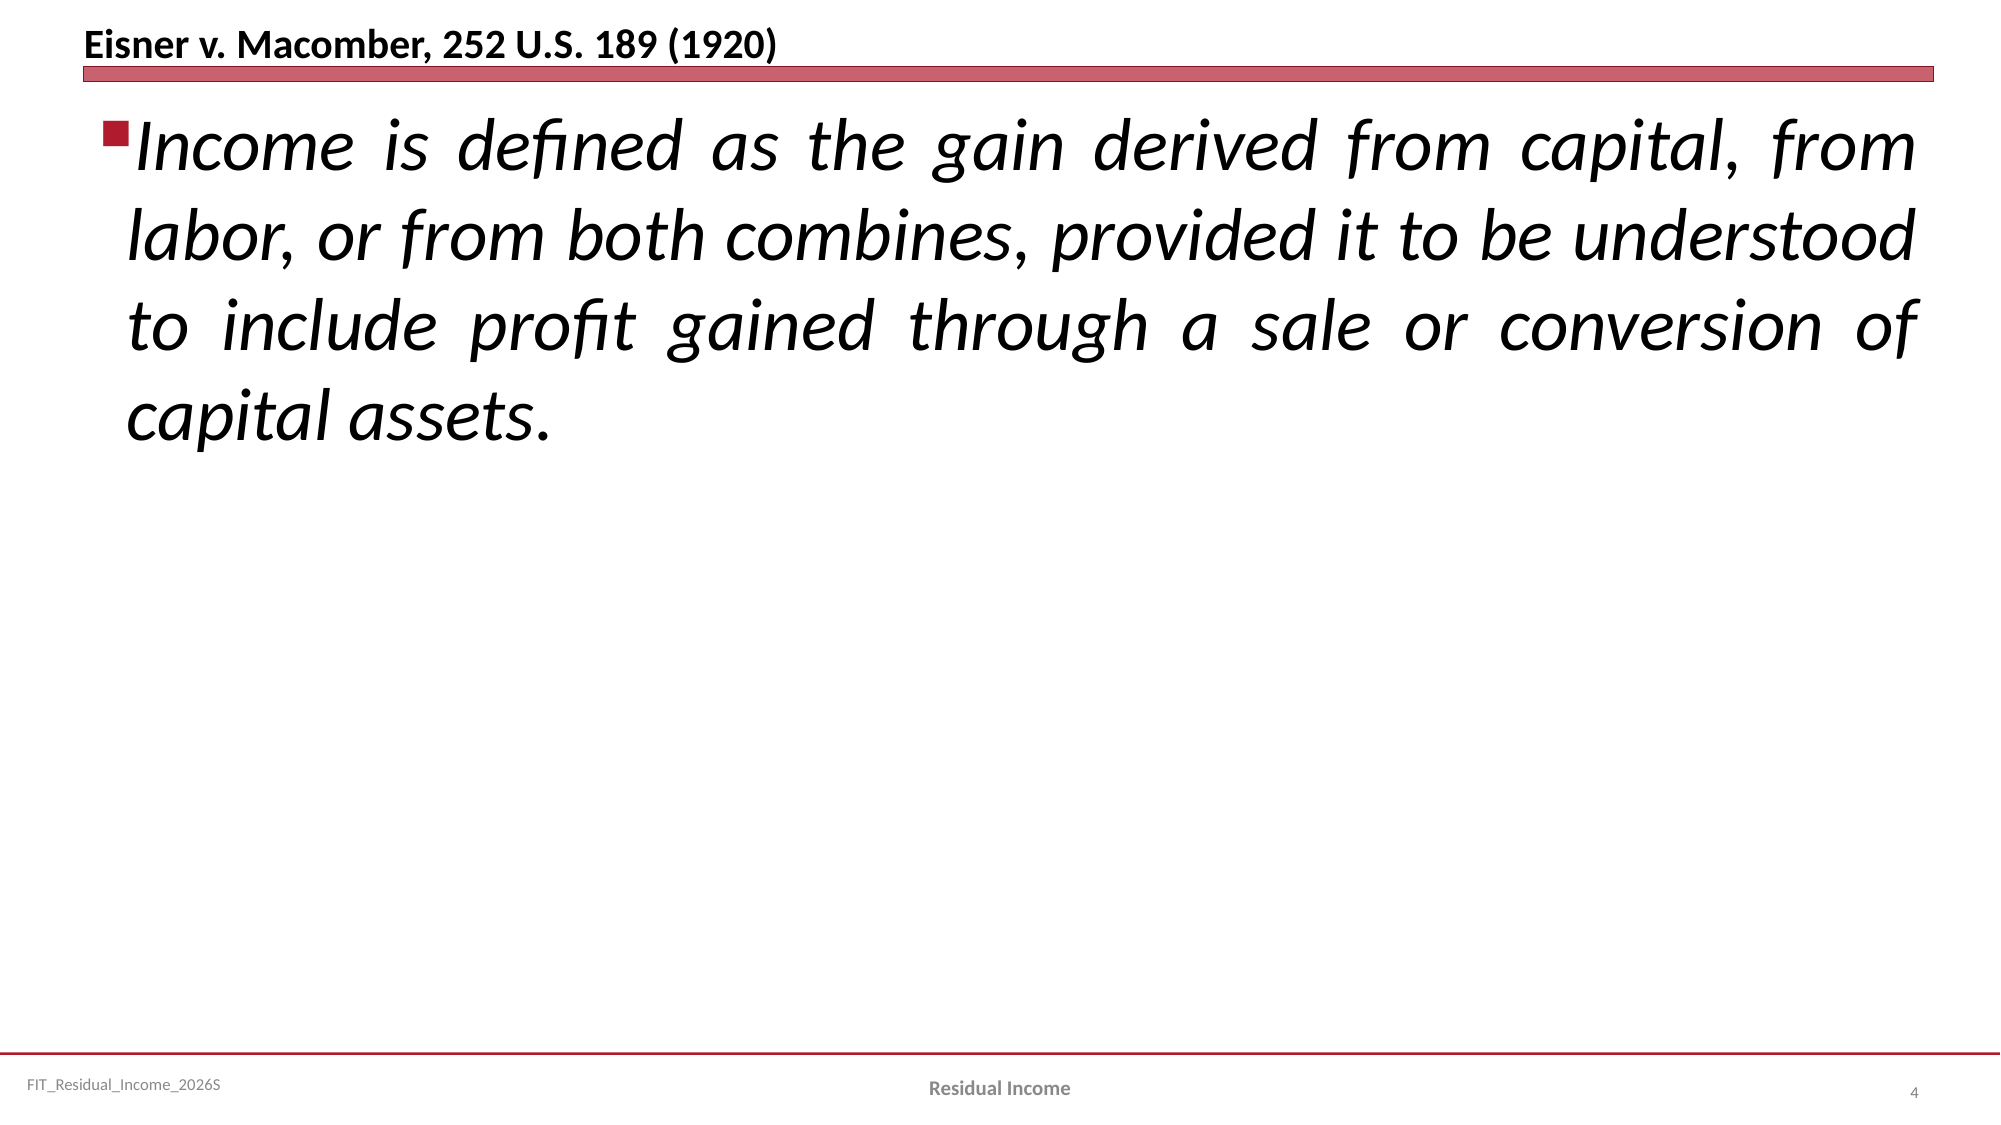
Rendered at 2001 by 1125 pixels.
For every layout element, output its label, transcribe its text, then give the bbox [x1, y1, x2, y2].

slide_number 4 [1834, 1061, 1934, 1122]
title Eisner v. Macomber, 252 U.S. 189 (1920) [83, 6, 1935, 67]
footer Residual Income [683, 1056, 1317, 1117]
list Income is defined as the gain derived from capital, from labor, or from both combines, provided it to be understood to include profit gained through a sale or conversion of capital assets. [83, 87, 1934, 1041]
